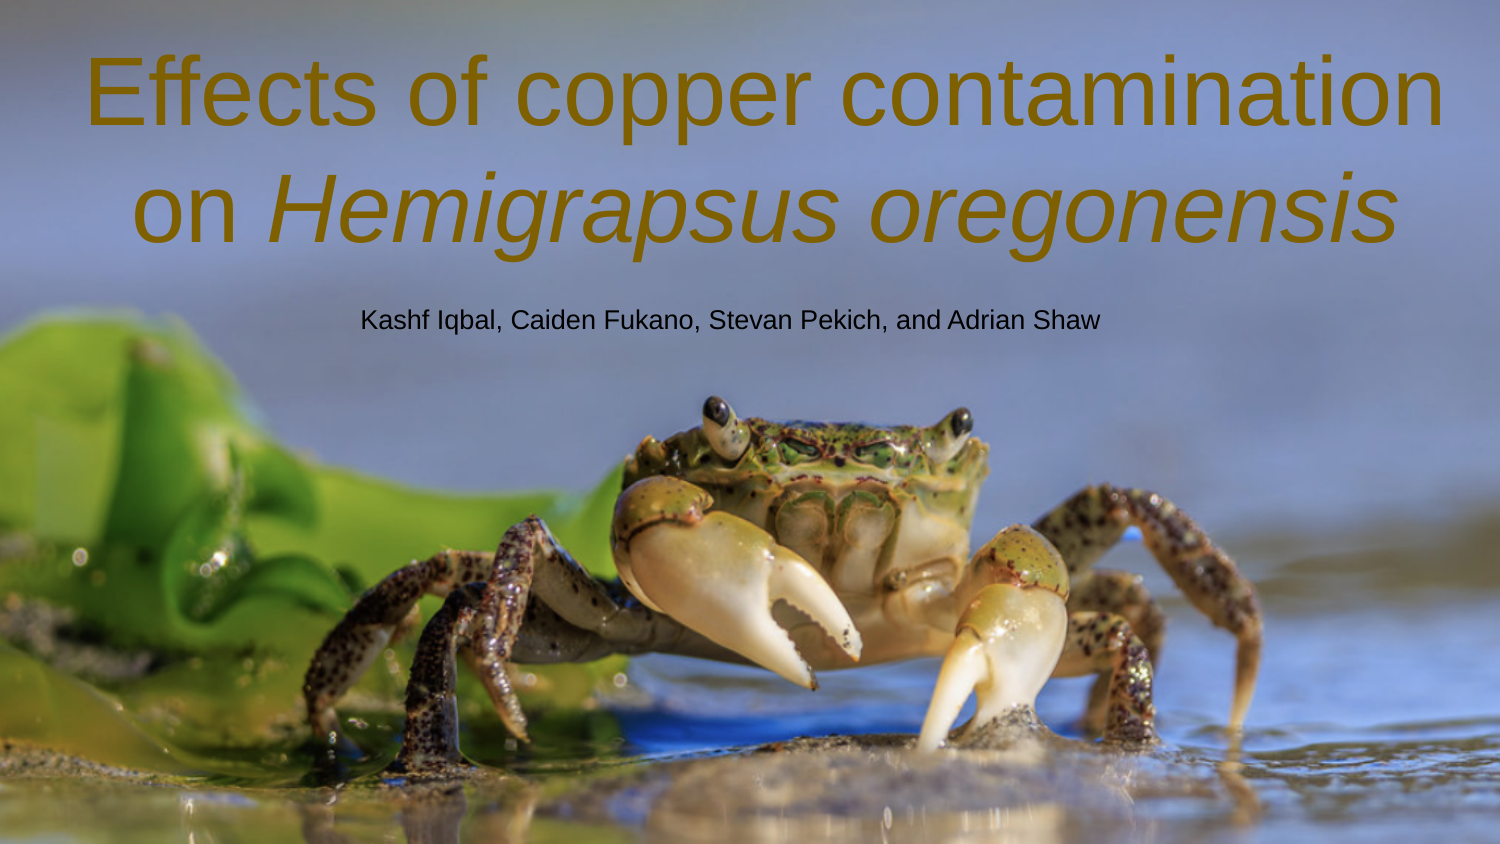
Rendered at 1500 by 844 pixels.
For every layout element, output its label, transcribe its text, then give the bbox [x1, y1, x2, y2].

picture [0, 0, 1500, 844]
title Effects of copper contamination on Hemigrapsus oregonensis [66, 0, 1465, 278]
subtitle Kashf Iqbal, Caiden Fukano, Stevan Pekich, and Adrian Shaw [345, 277, 1481, 408]
